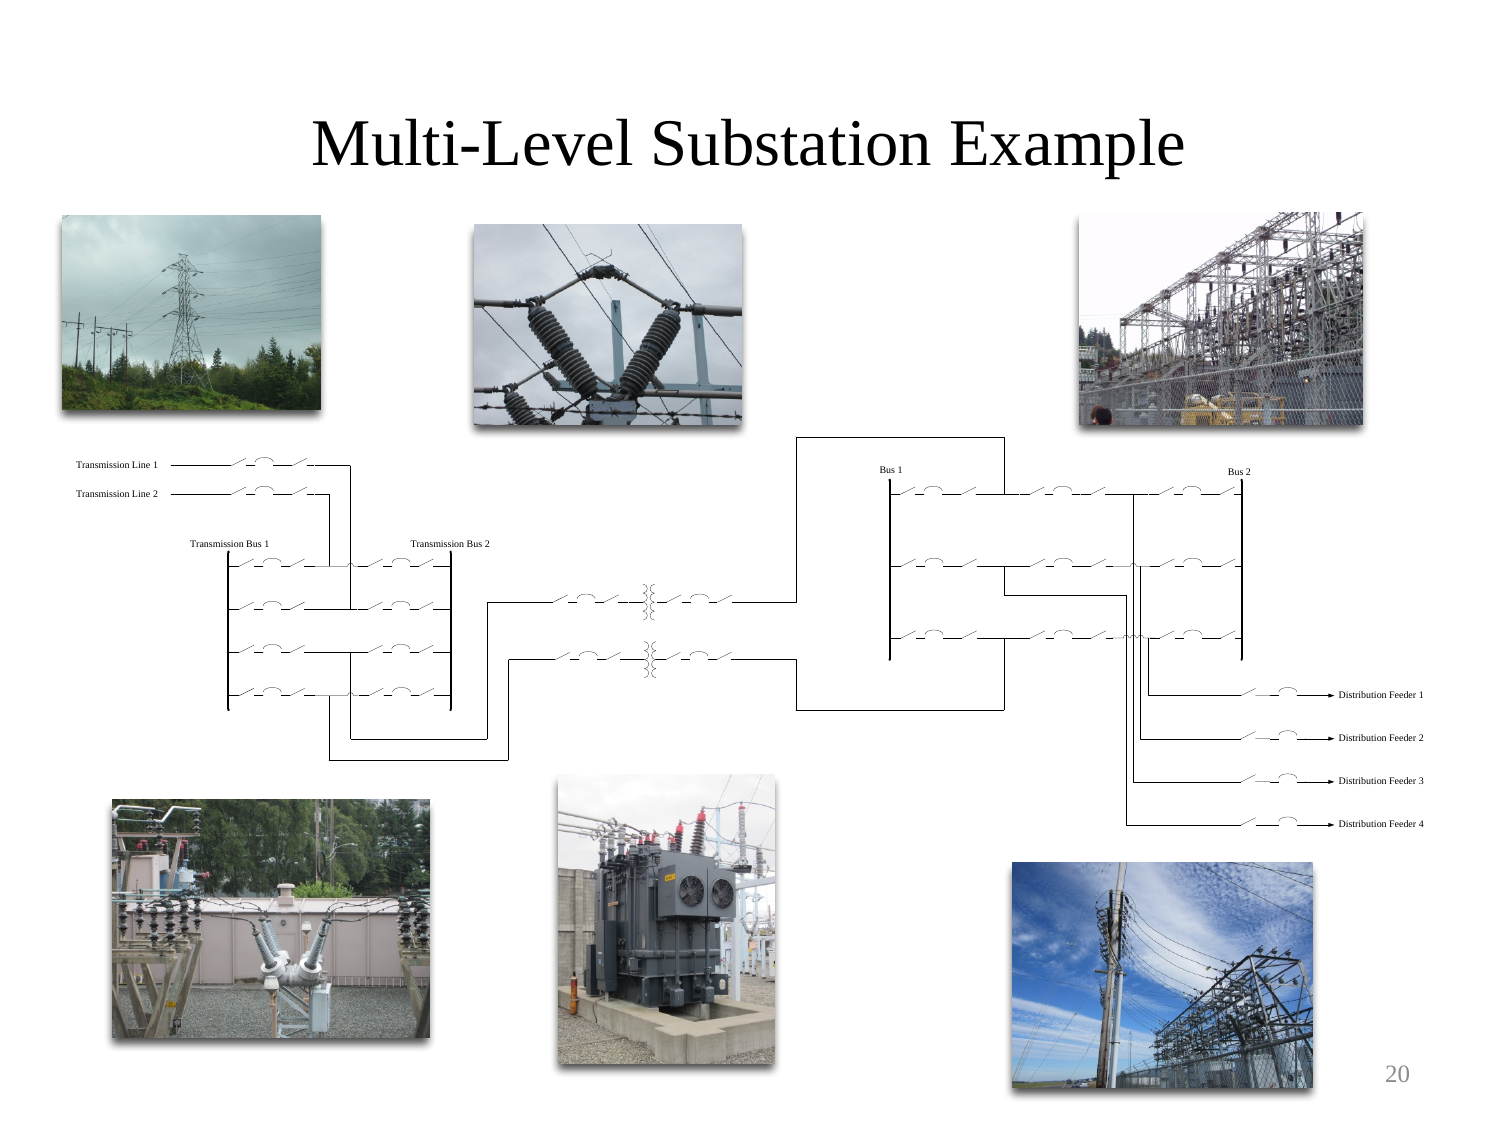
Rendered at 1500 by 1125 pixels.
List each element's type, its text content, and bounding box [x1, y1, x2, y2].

picture [1079, 212, 1363, 426]
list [74, 435, 1426, 833]
picture [474, 224, 742, 426]
picture [558, 833, 776, 1064]
slide_number 20 [1074, 1042, 1425, 1103]
picture [112, 833, 430, 1038]
title Multi-Level Substation Example [75, 45, 1425, 233]
picture [1012, 862, 1313, 1088]
picture [62, 215, 321, 410]
